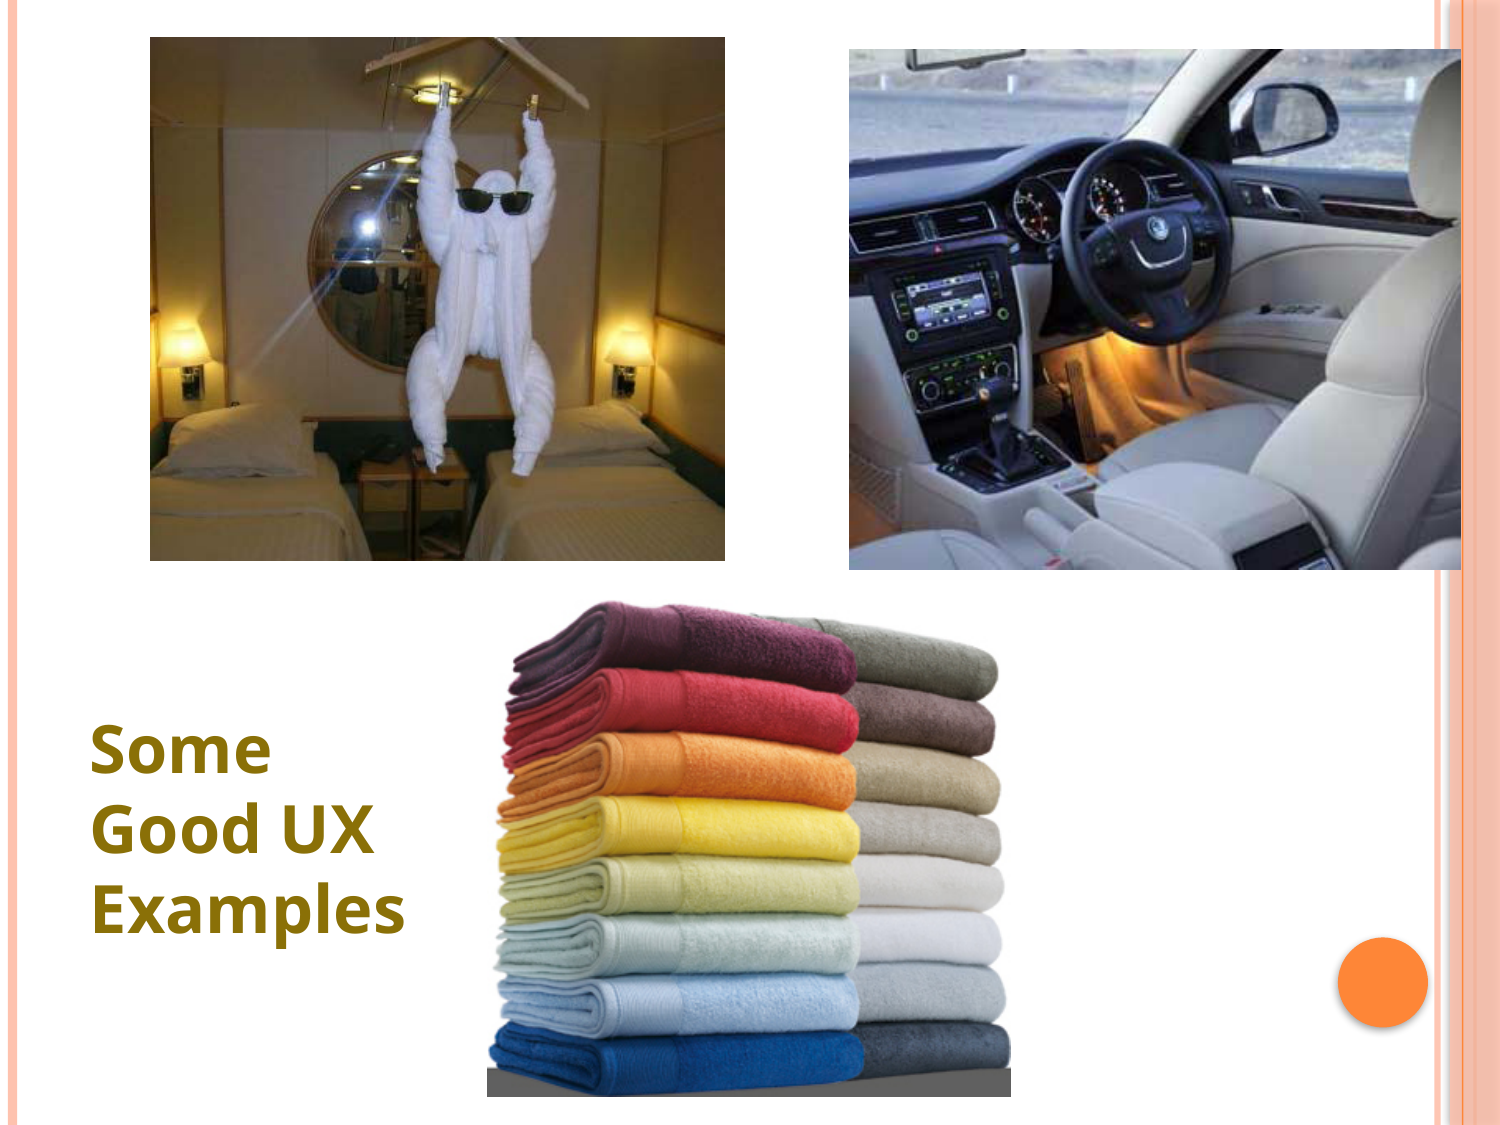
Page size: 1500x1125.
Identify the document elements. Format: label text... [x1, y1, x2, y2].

picture [149, 36, 726, 561]
picture [849, 49, 1461, 571]
text_box Some Good UX Examples [74, 699, 463, 955]
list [486, 599, 1012, 1098]
